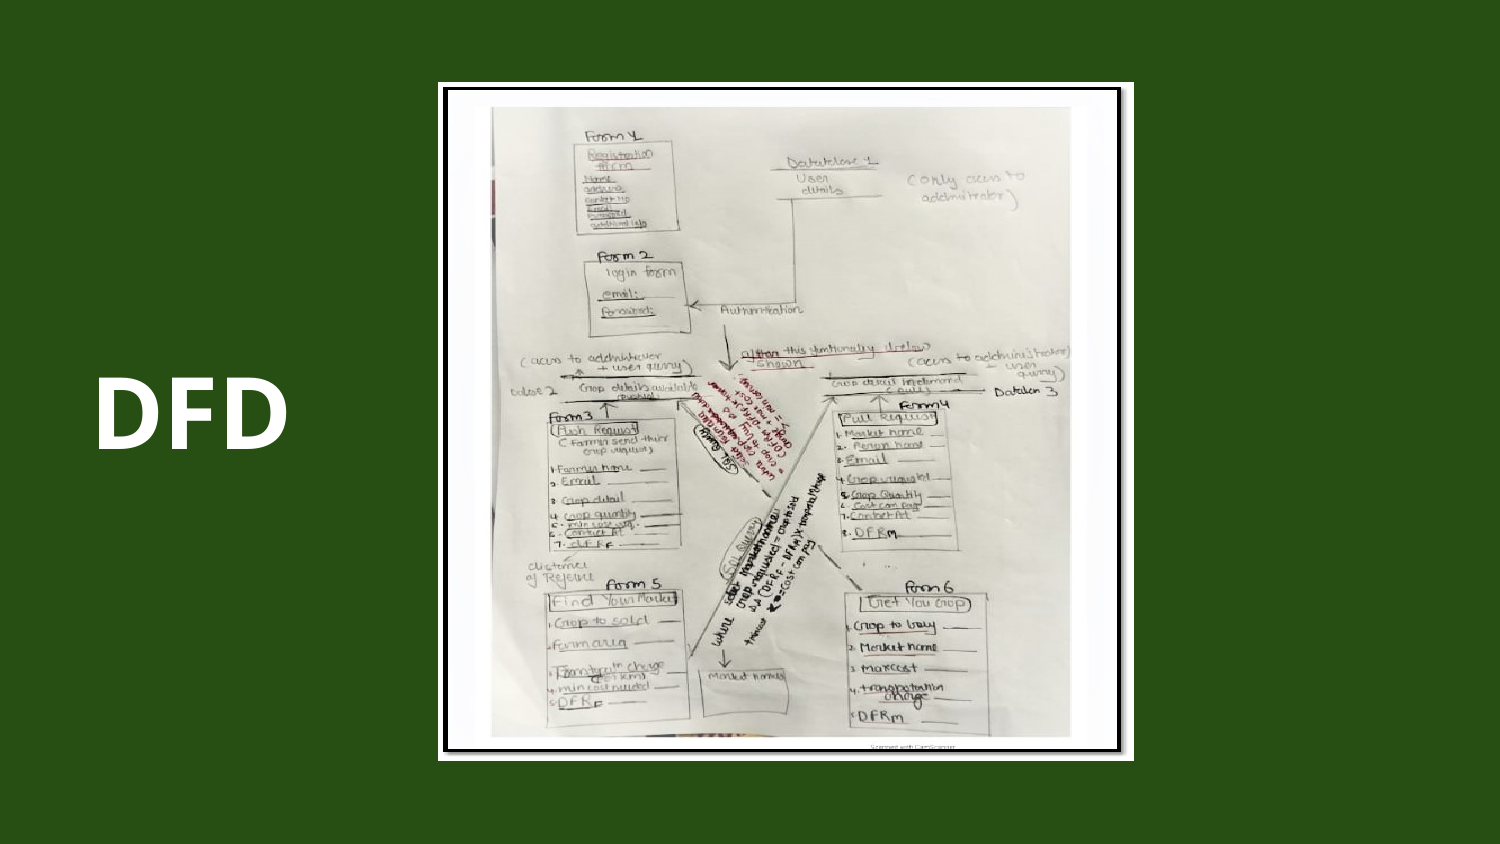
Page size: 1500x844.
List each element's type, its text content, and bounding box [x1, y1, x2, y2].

picture [437, 82, 1135, 762]
text_box DFD [75, 359, 432, 485]
